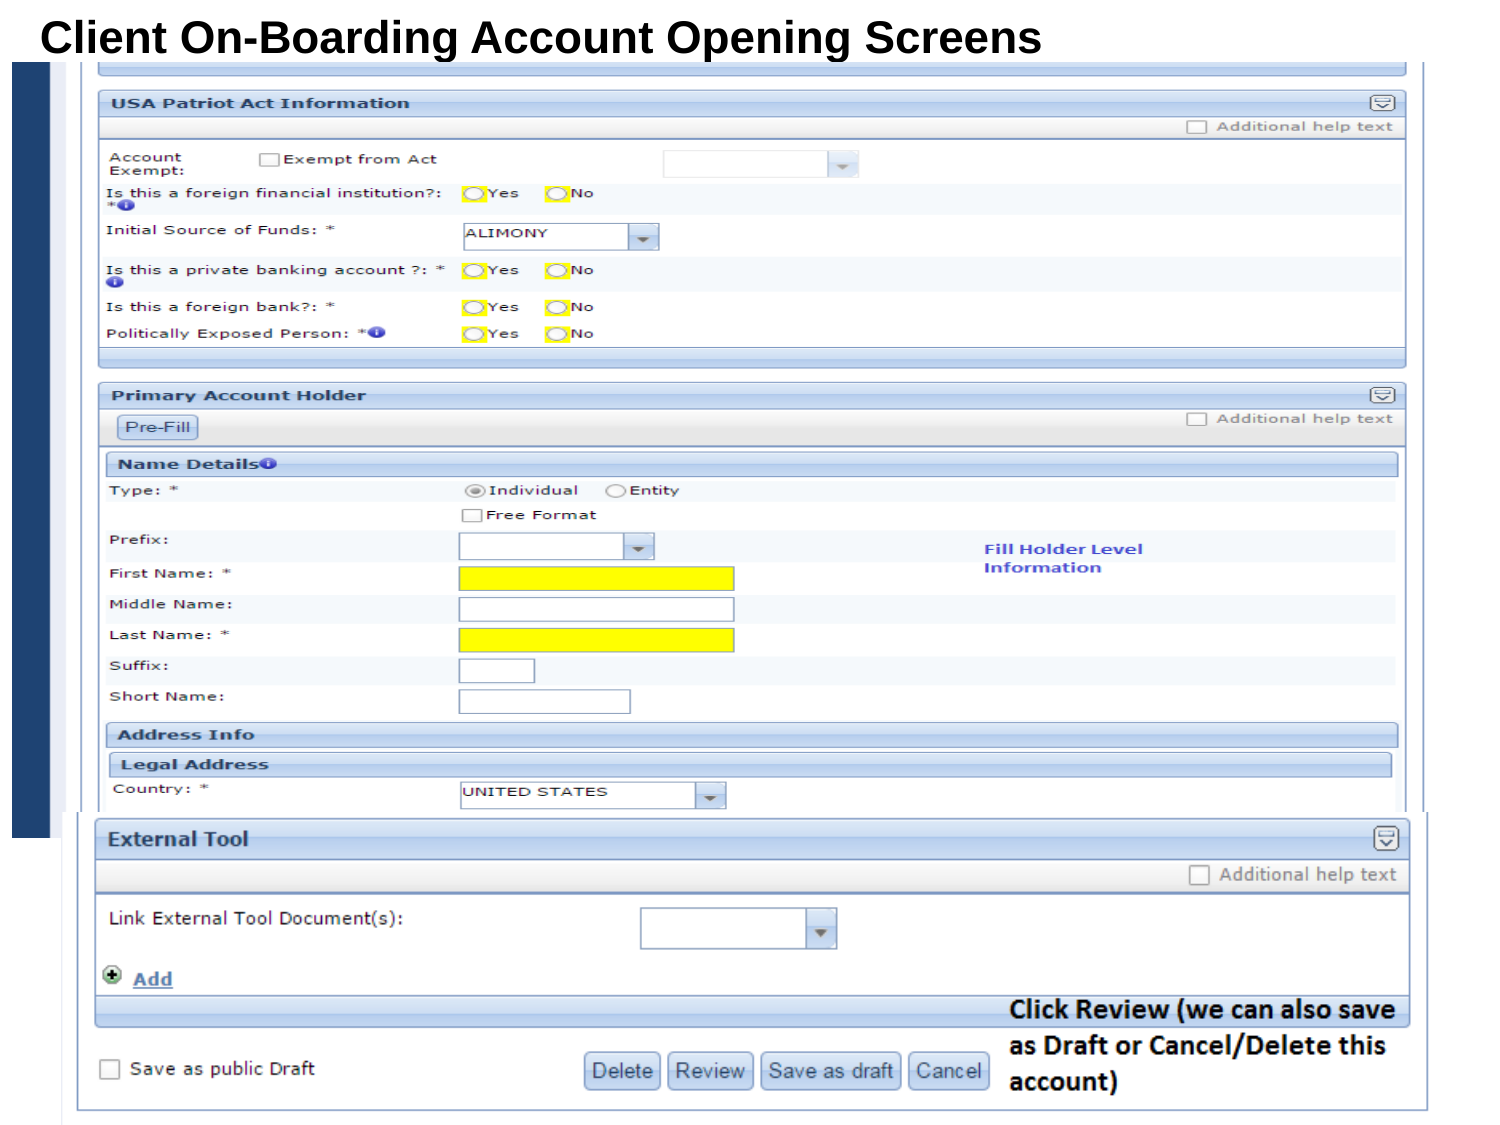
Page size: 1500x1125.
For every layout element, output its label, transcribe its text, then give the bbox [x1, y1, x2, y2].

picture [12, 62, 1438, 1125]
title Client On-Boarding Account Opening Screens [24, 0, 1375, 60]
